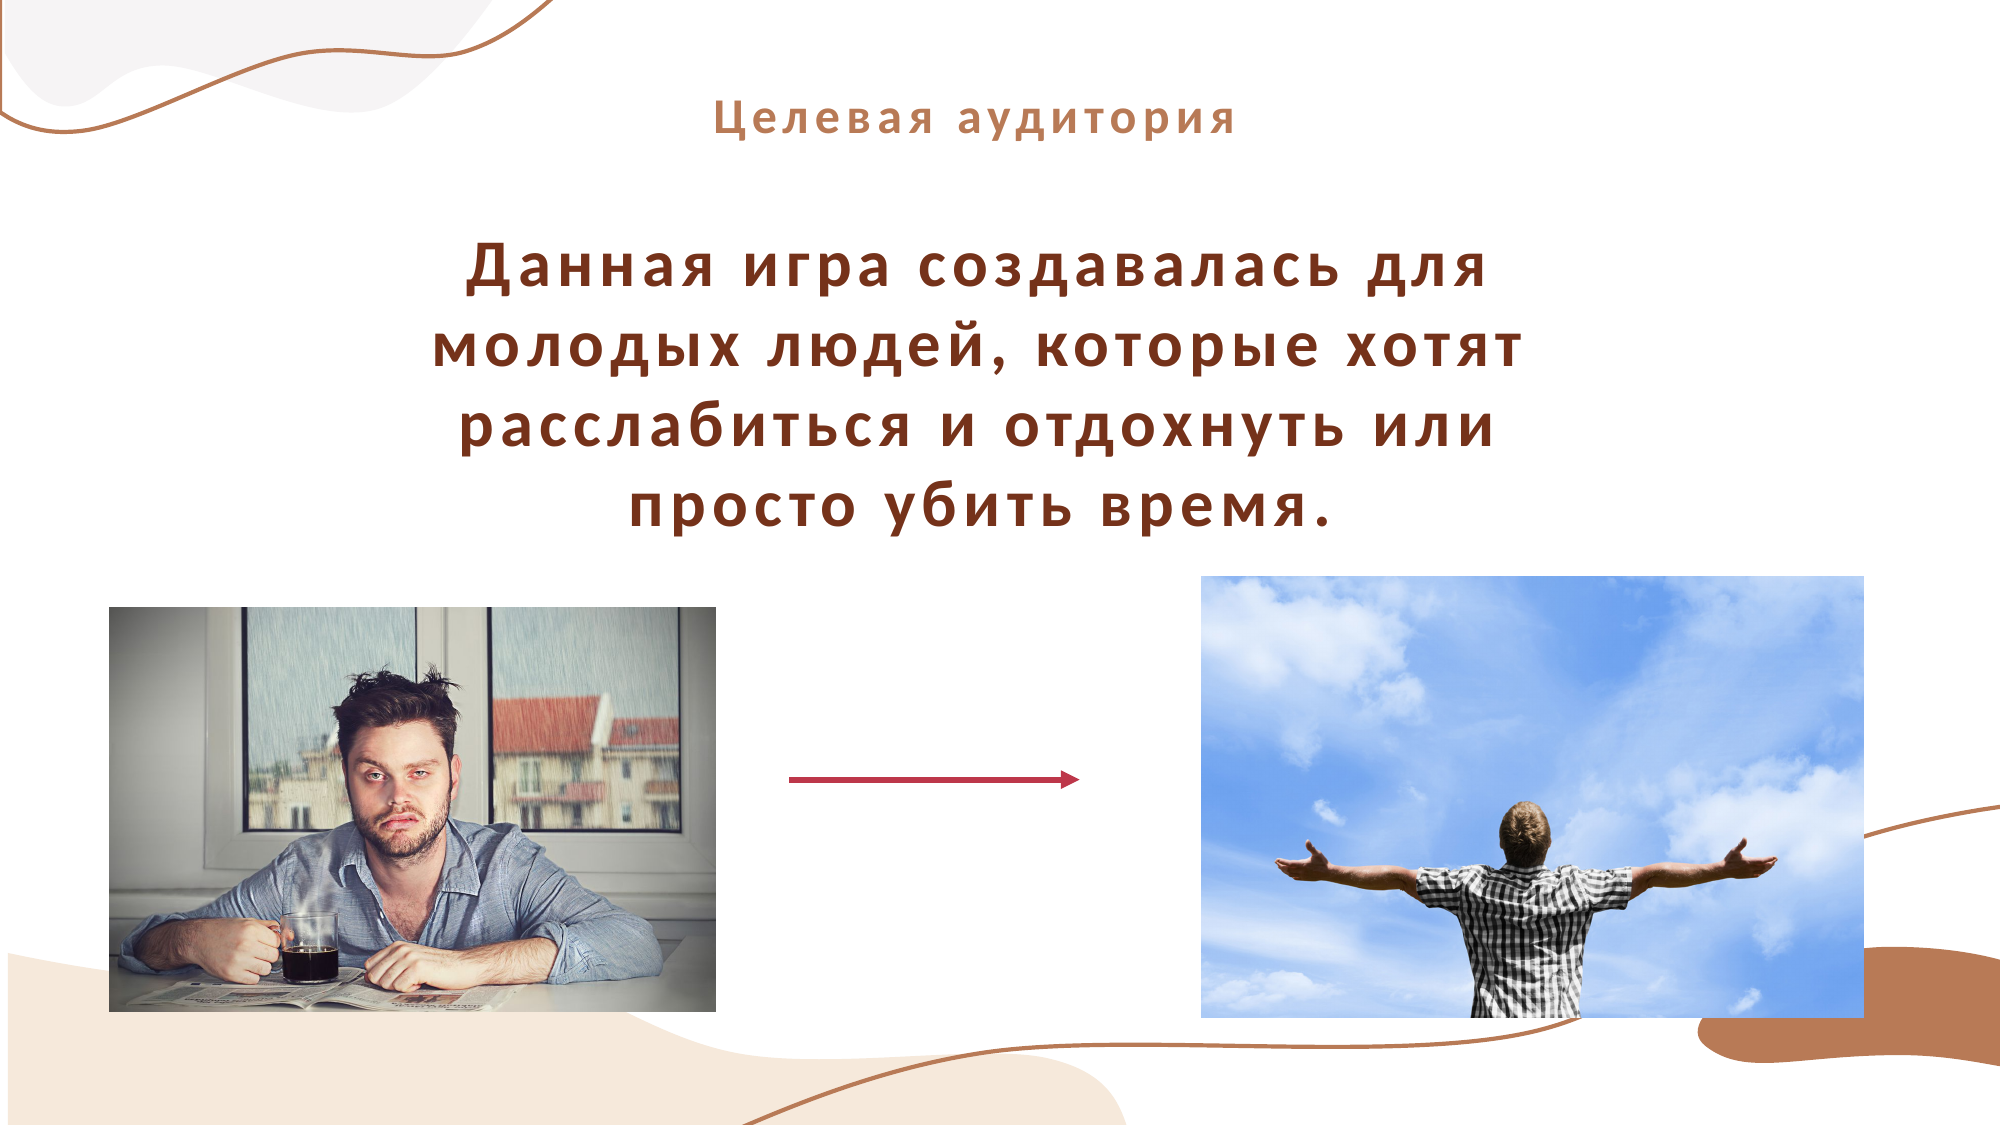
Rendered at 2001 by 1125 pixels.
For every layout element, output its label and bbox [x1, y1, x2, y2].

text_box [0, 0, 2000, 1125]
picture [109, 607, 716, 1012]
picture [1201, 576, 1864, 1019]
